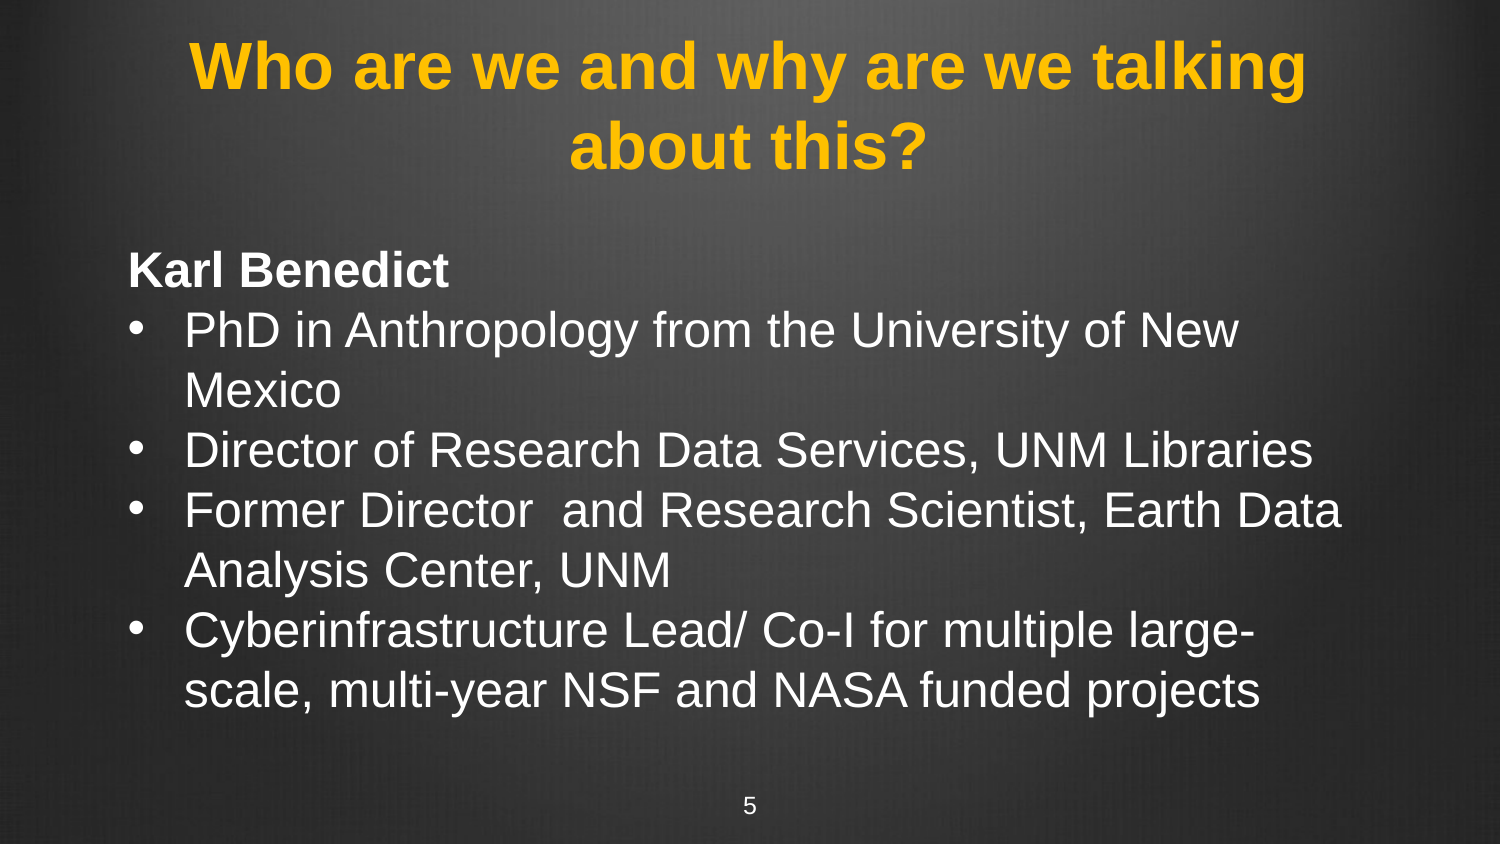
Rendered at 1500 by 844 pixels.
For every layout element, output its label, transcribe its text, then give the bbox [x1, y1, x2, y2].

slide_number 5 [693, 782, 807, 827]
title Who are we and why are we talking about this? [112, 14, 1388, 191]
list Karl Benedict PhD in Anthropology from the University of New Mexico Director of Research Data Services, UNM Libraries Former Director and Research Scientist, Earth Data Analysis Center, UNM Cyberinfrastructure Lead/ Co-I for multiple large-scale, multi-year NSF and NASA funded projects [112, 229, 1388, 754]
